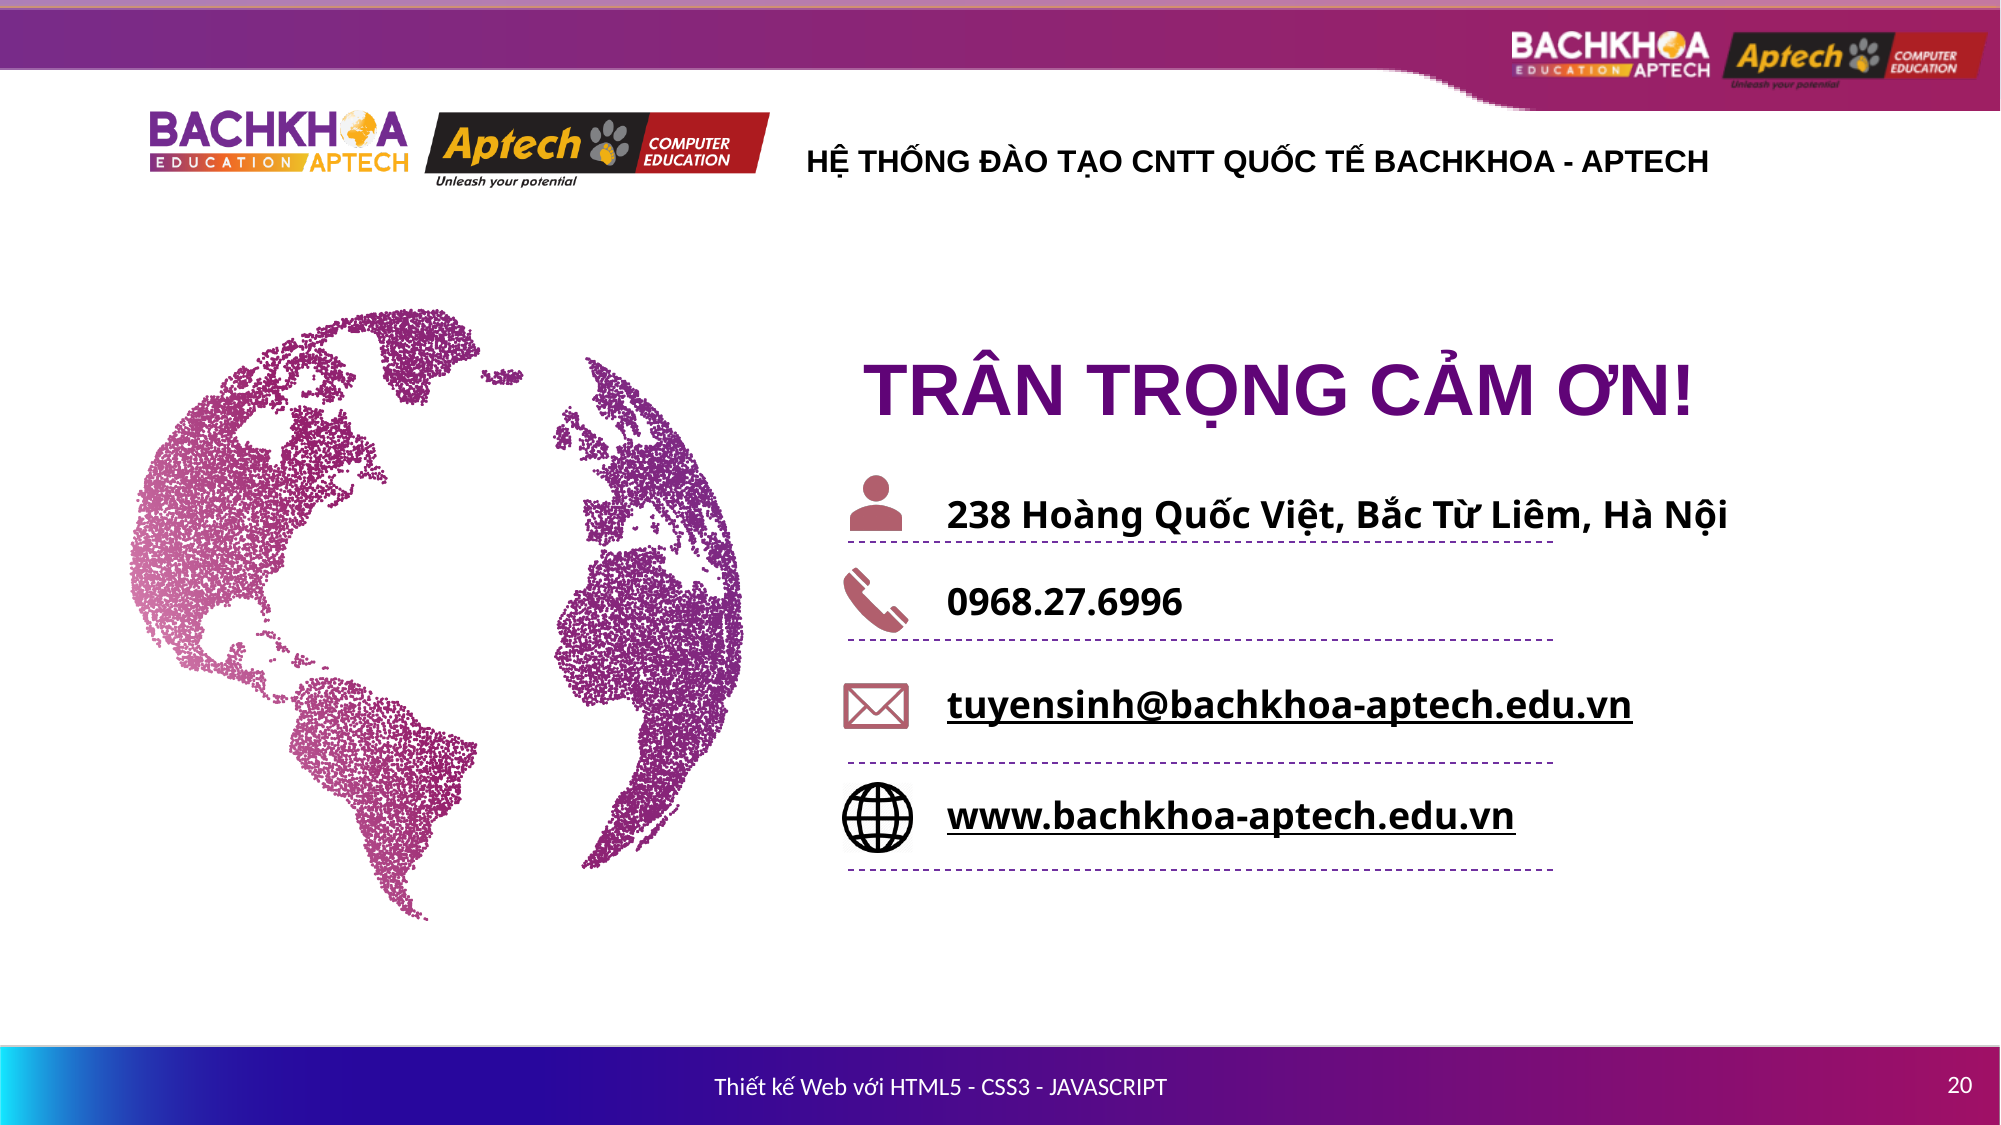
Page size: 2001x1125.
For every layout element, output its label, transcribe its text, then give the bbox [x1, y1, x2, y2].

text_box tuyensinh@bachkhoa-aptech.edu.vn [946, 683, 1745, 729]
text_box 0968.27.6996 [946, 577, 1553, 623]
text_box 238 Hoàng Quốc Việt, Bắc Từ Liêm, Hà Nội [946, 480, 1930, 547]
picture [837, 561, 915, 639]
picture [837, 464, 915, 543]
text_box HỆ THỐNG ĐÀO TẠO CNTT QUỐC TẾ BACHKHOA - APTECH [791, 114, 1961, 187]
picture [842, 782, 913, 853]
text_box www.bachkhoa-aptech.edu.vn [946, 794, 1745, 841]
picture [0, 0, 2001, 188]
picture [128, 307, 744, 922]
footer Thiết kế Web với HTML5 - CSS3 - JAVASCRIPT [17, 1055, 1865, 1116]
picture [0, 1045, 2000, 1125]
picture [837, 667, 915, 745]
slide_number ‹#› [1877, 1053, 1988, 1114]
text_box TRÂN TRỌNG CẢM ƠN! [701, 291, 1859, 438]
